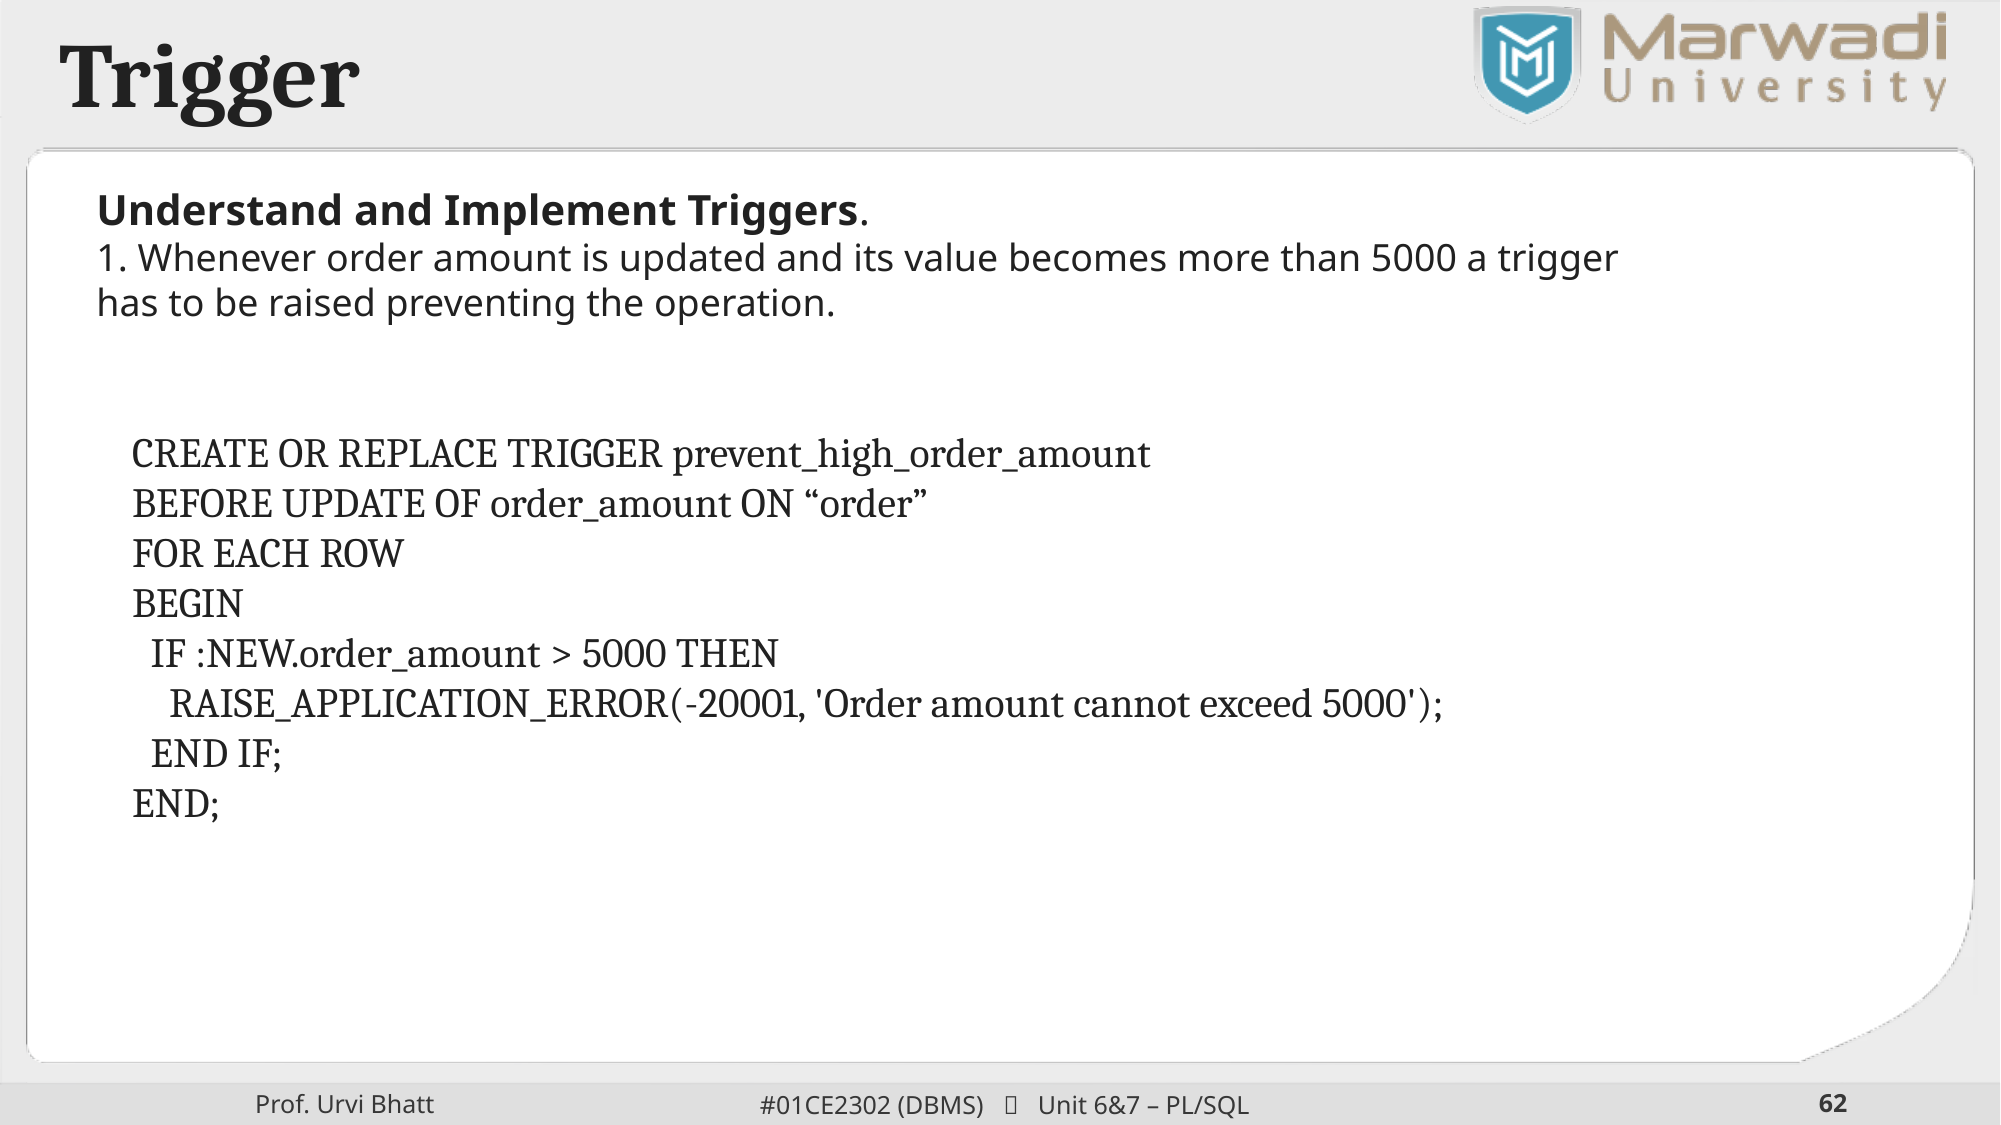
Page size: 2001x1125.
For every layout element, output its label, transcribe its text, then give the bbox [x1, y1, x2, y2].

text_box Trigger [44, 19, 1770, 137]
picture [0, 0, 2000, 1085]
text_box CREATE OR REPLACE TRIGGER prevent_high_order_amount BEFORE UPDATE OF order_amount ON “order” FOR EACH ROW BEGIN IF :NEW.order_amount > 5000 THEN RAISE_APPLICATION_ERROR(-20001, 'Order amount cannot exceed 5000'); END IF; END; [117, 418, 1770, 834]
text_box Understand and Implement Triggers. 1. Whenever order amount is updated and its value becomes more than 5000 a trigger has to be raised preventing the operation. [81, 176, 1944, 377]
